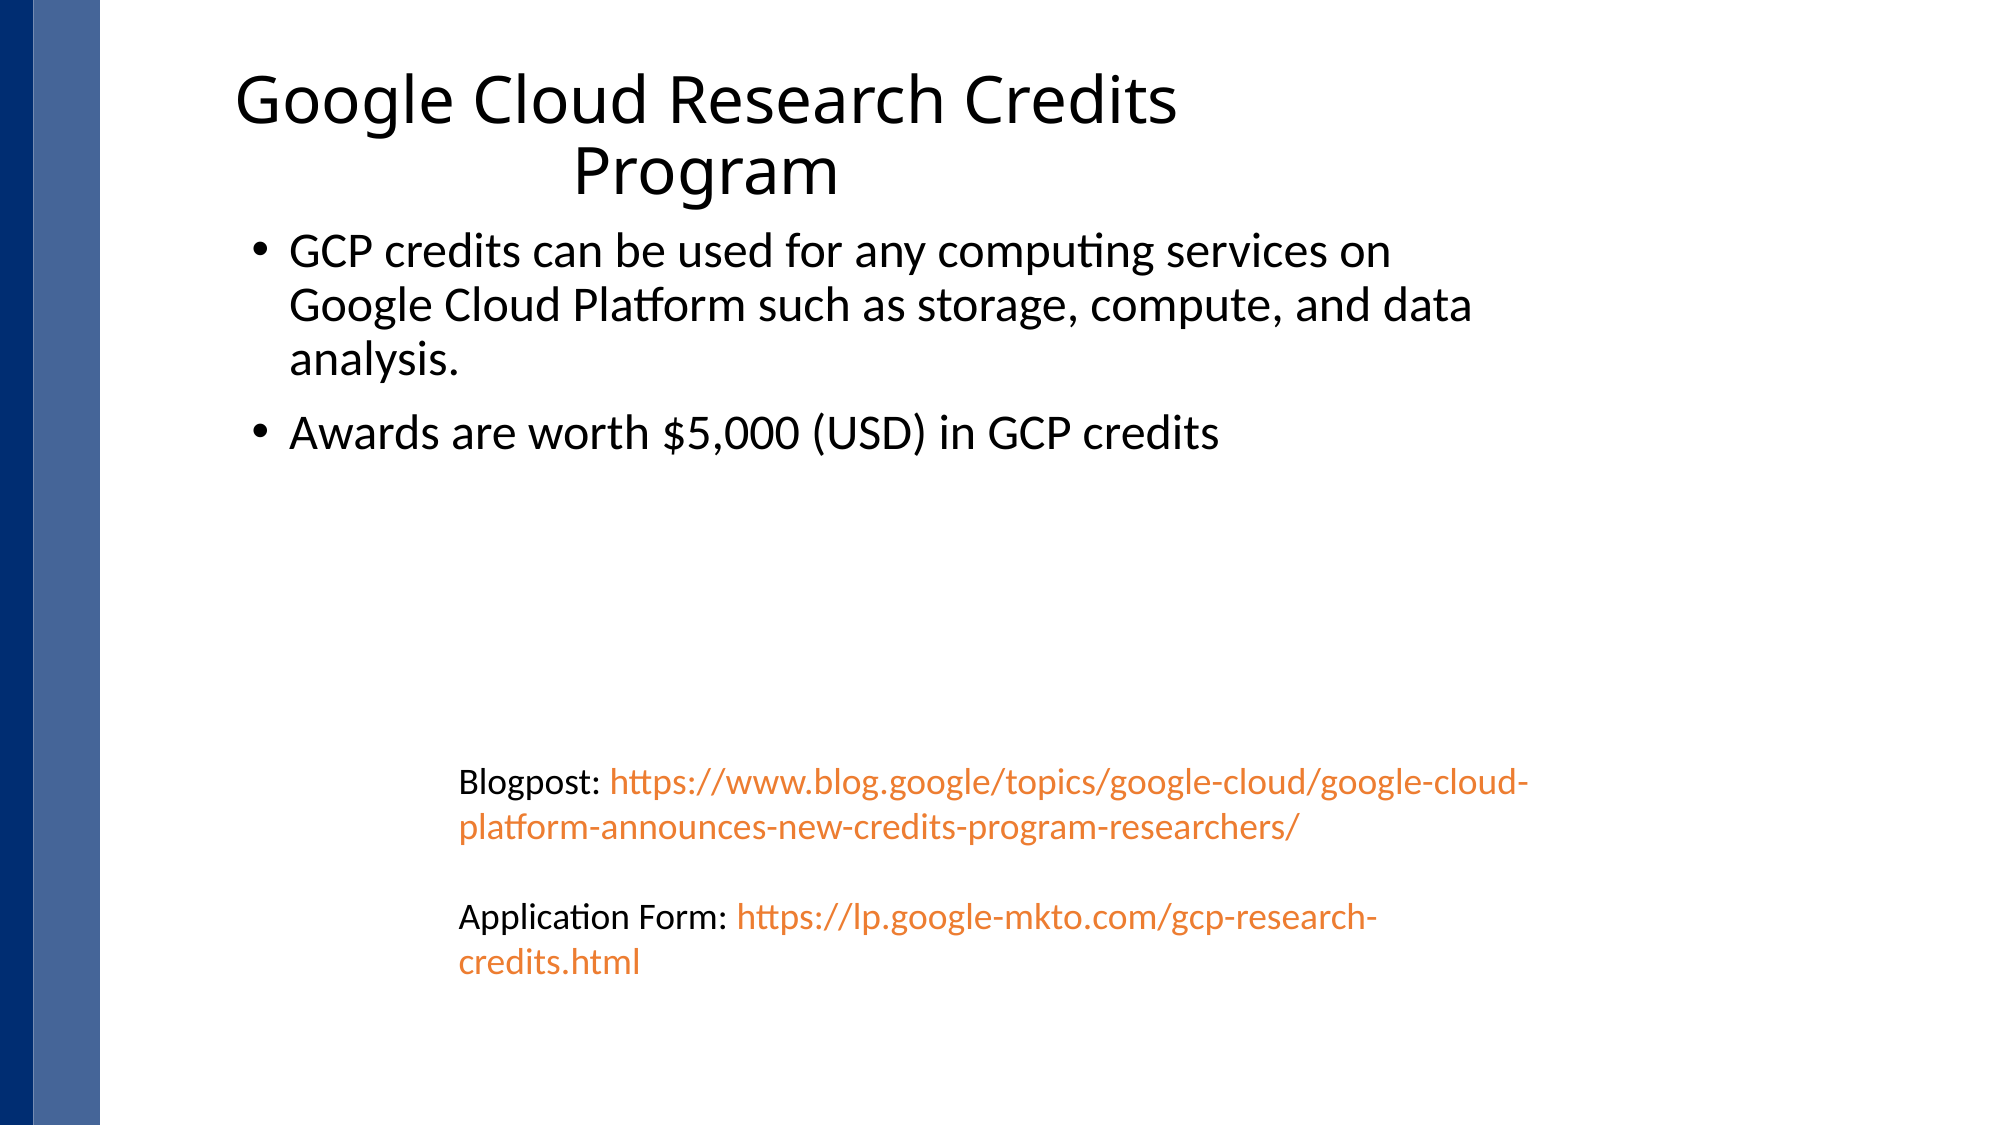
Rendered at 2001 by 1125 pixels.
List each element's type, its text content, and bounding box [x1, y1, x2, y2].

list GCP credits can be used for any computing services on Google Cloud Platform such as storage, compute, and data analysis. Awards are worth $5,000 (USD) in GCP credits [236, 216, 1557, 890]
text_box Blogpost: https://www.blog.google/topics/google-cloud/google-cloud-platform-announces-new-credits-program-researchers/ Application Form: https://lp.google-mkto.com/gcp-research-credits.html [443, 749, 1557, 990]
title Google Cloud Research Credits Program [137, 59, 1276, 217]
